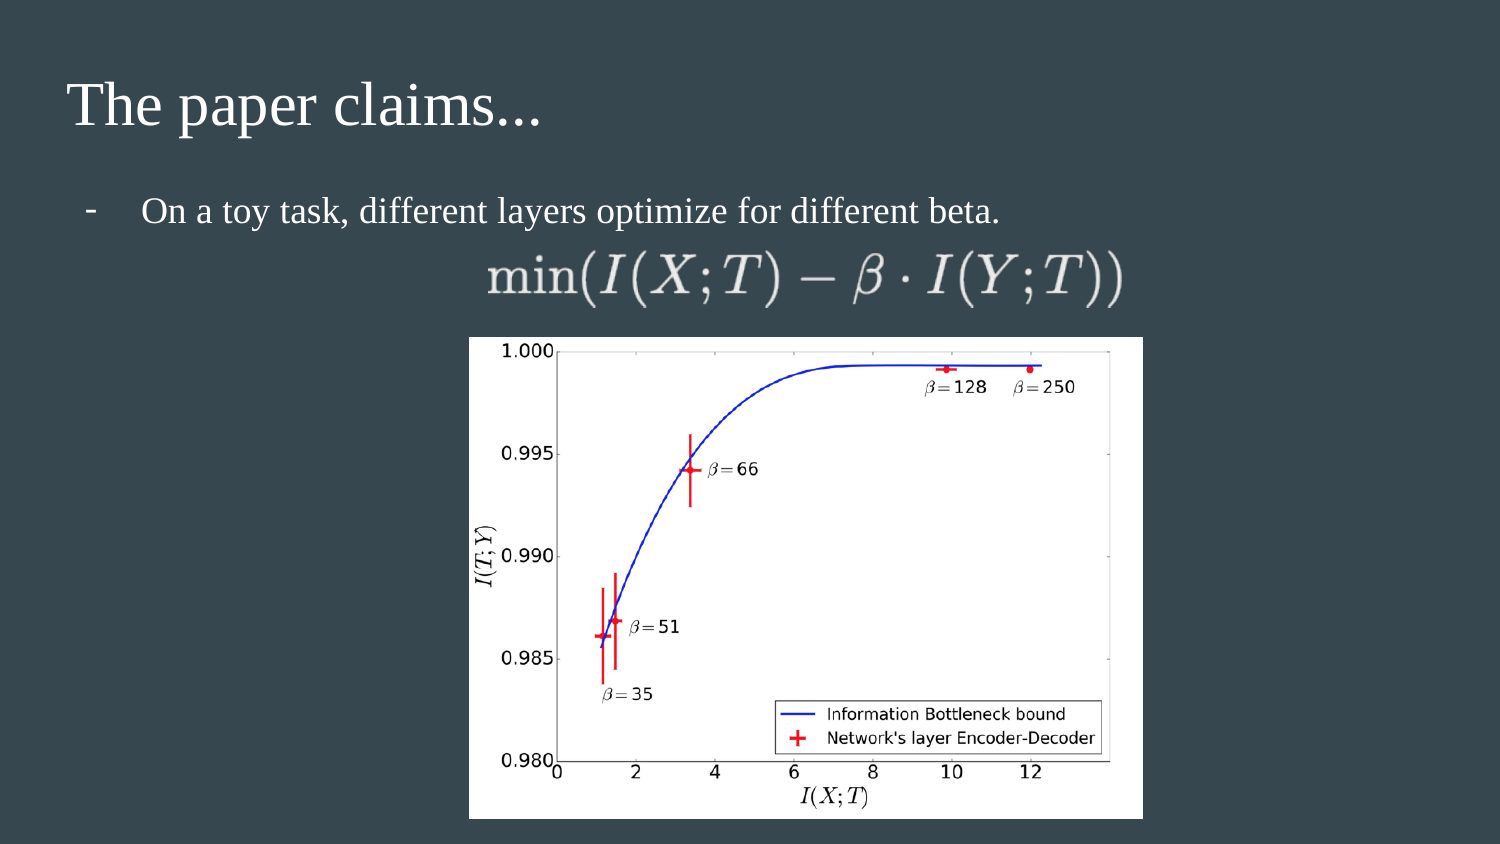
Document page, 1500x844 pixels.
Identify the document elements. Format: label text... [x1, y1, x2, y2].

picture [469, 337, 1143, 819]
picture [488, 250, 1124, 308]
title The paper claims... [51, 48, 1449, 142]
text_box On a toy task, different layers optimize for different beta. [51, 163, 1449, 725]
